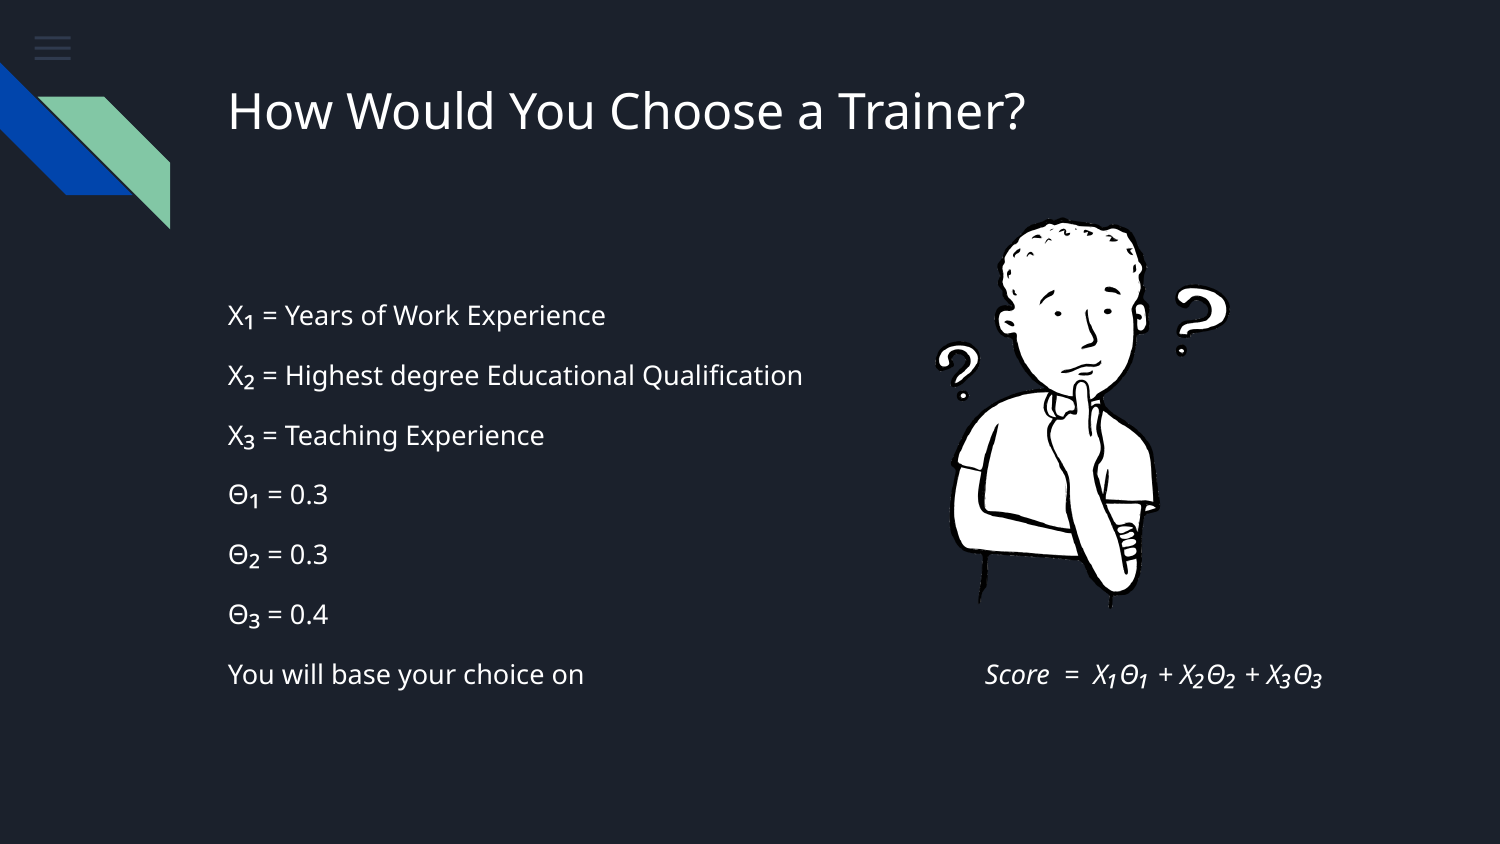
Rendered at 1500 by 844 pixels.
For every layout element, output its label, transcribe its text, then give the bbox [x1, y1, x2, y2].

picture [912, 174, 1253, 653]
list X₁ = Years of Work Experience X₂ = Highest degree Educational Qualification X₃ = Teaching Experience Θ₁ = 0.3 Θ₂ = 0.3 Θ₃ = 0.4 You will base your choice on Score = X₁Θ₁ + X₂Θ₂ + X₃Θ₃ [212, 257, 1368, 735]
title How Would You Choose a Trainer? [212, 64, 1368, 215]
